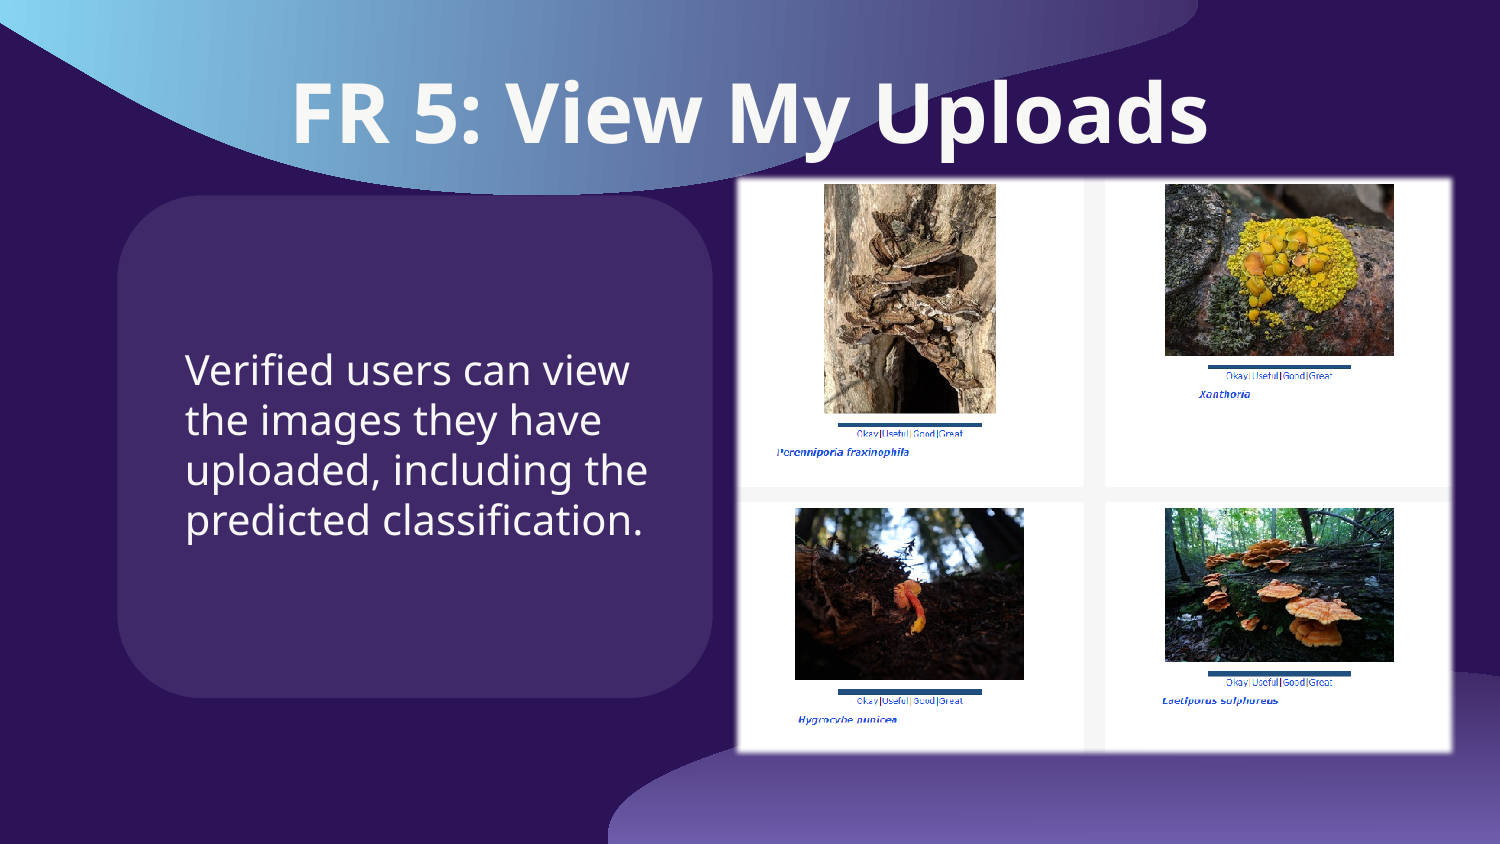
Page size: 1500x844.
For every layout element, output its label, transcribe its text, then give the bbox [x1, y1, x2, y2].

text_box [117, 195, 713, 699]
picture [732, 172, 1457, 757]
title FR 5: View My Uploads [232, 46, 1268, 174]
subtitle Verified users can view the images they have uploaded, including the predicted classification. [169, 328, 667, 565]
